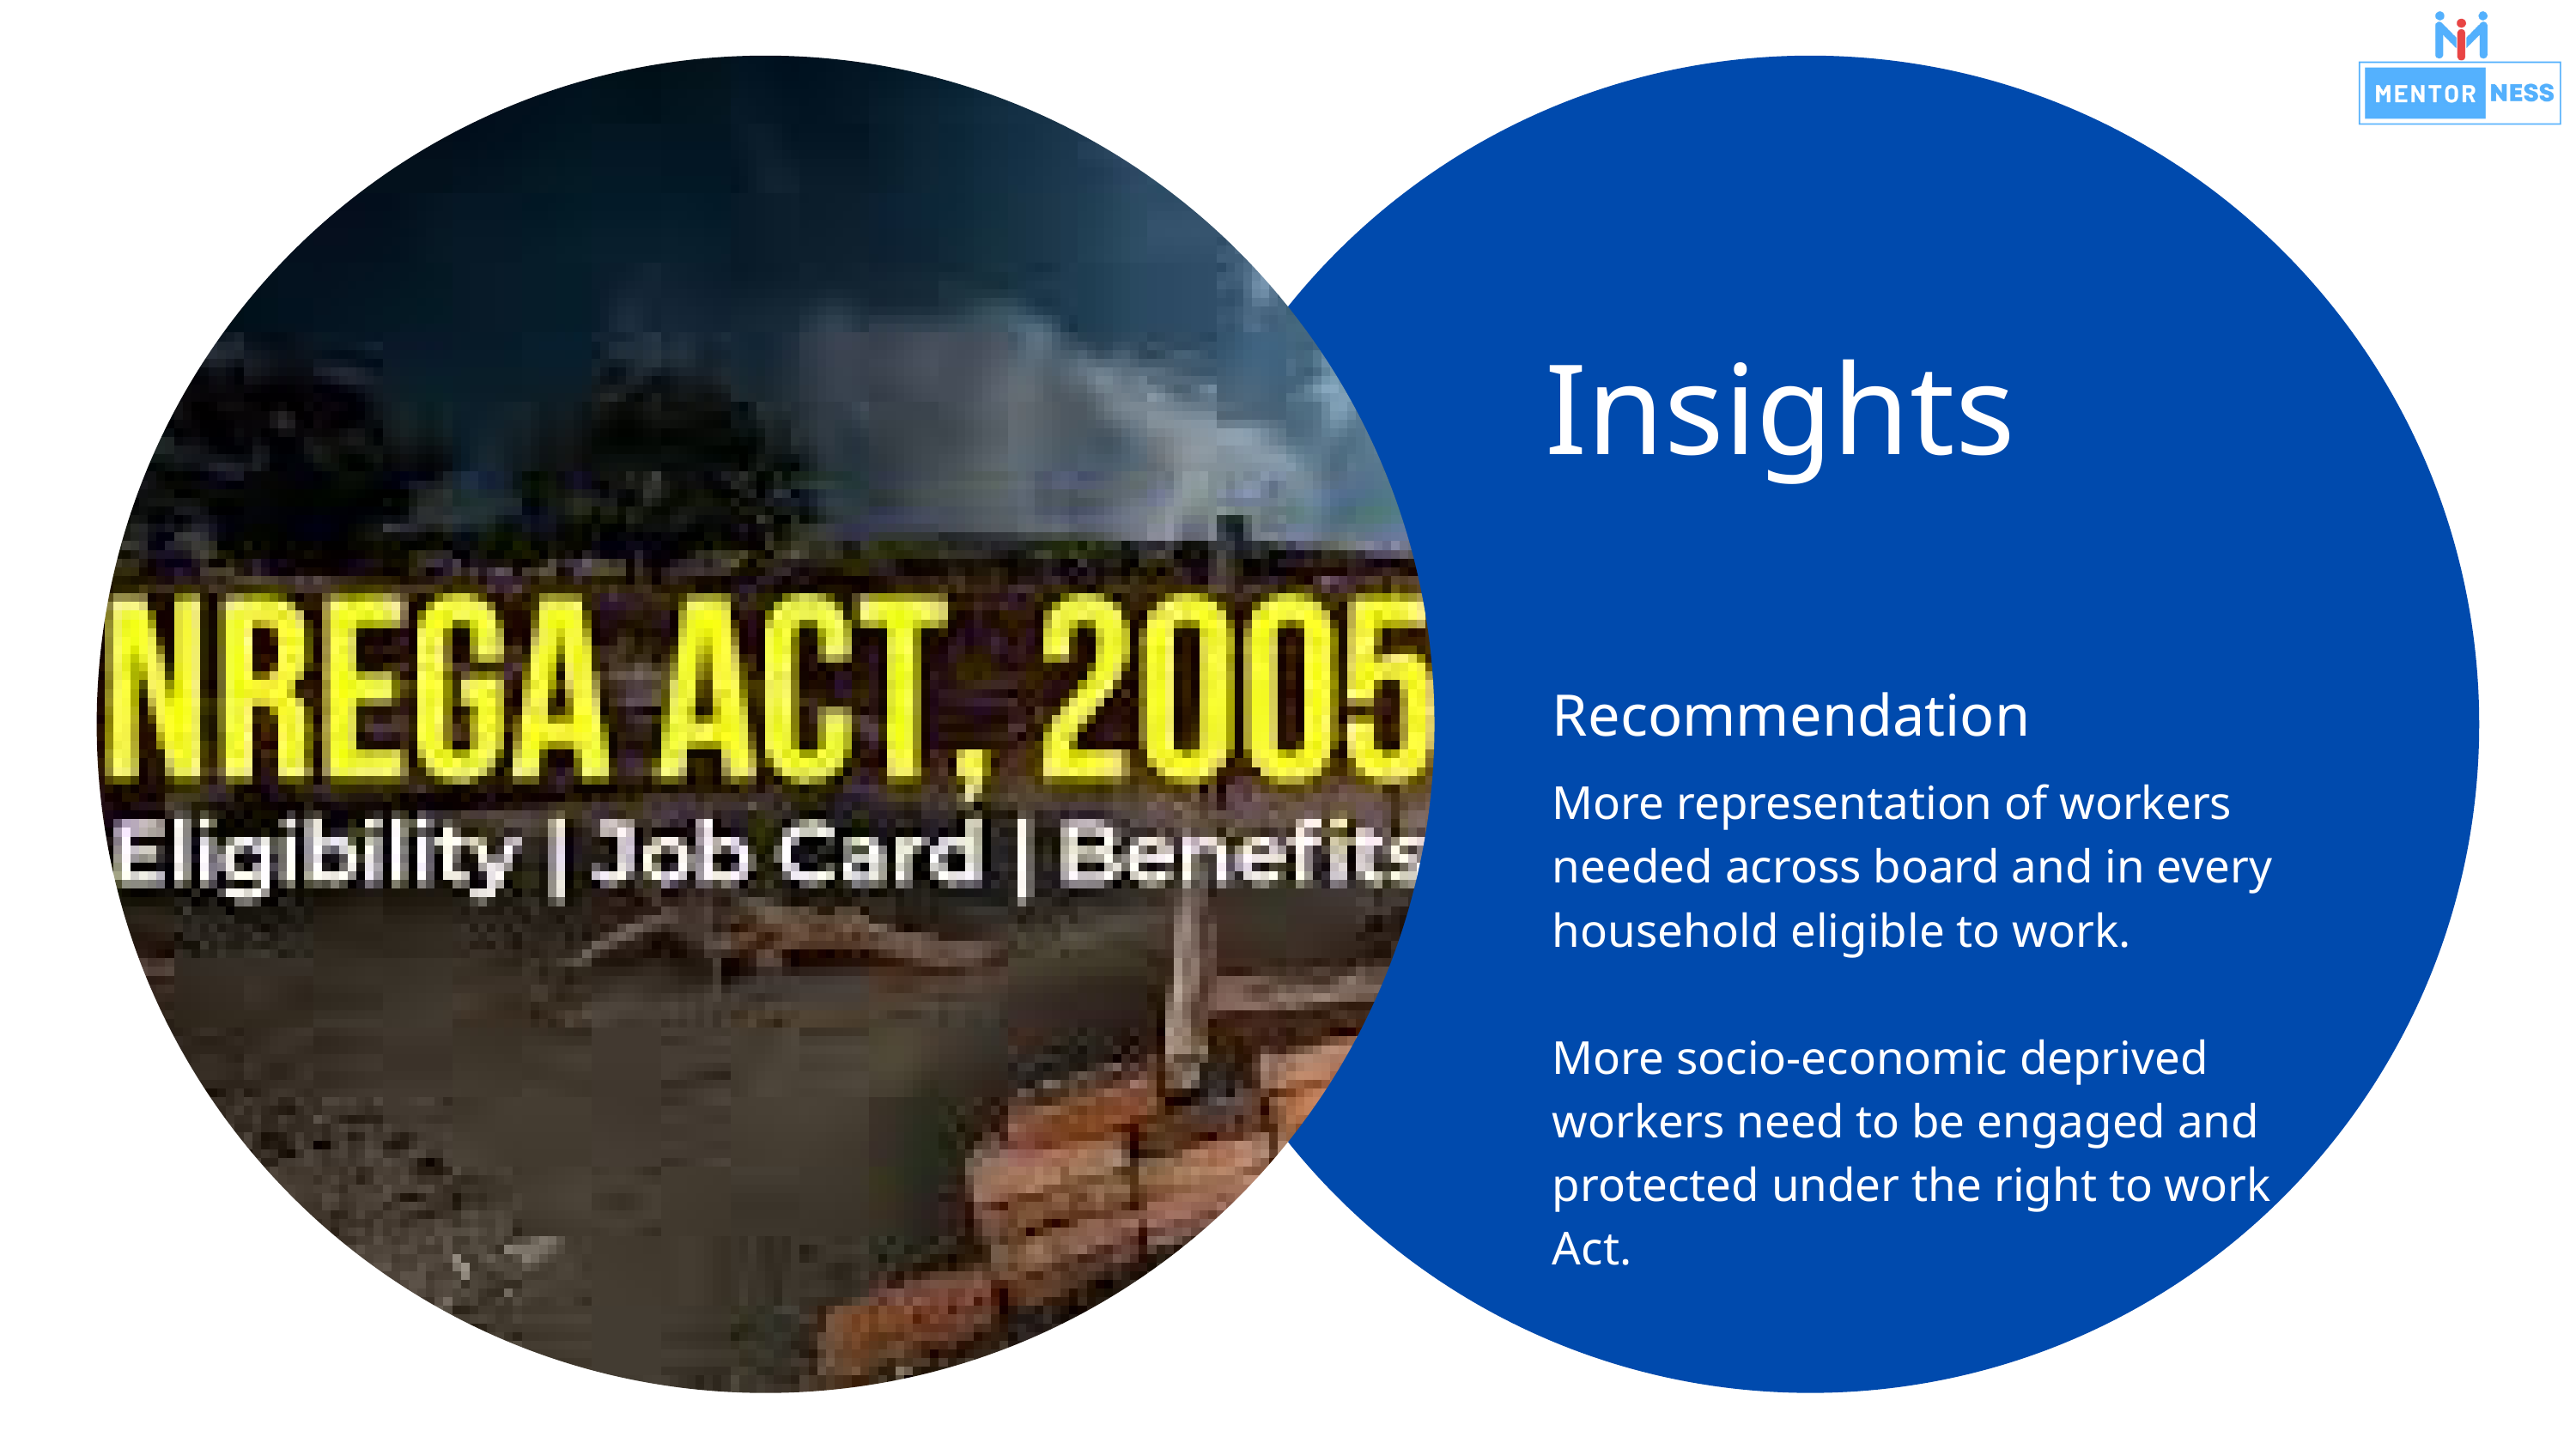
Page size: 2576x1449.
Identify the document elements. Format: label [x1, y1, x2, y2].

text_box [2343, 0, 2576, 181]
text_box [96, 55, 1435, 1393]
text_box [1435, 55, 2480, 1393]
